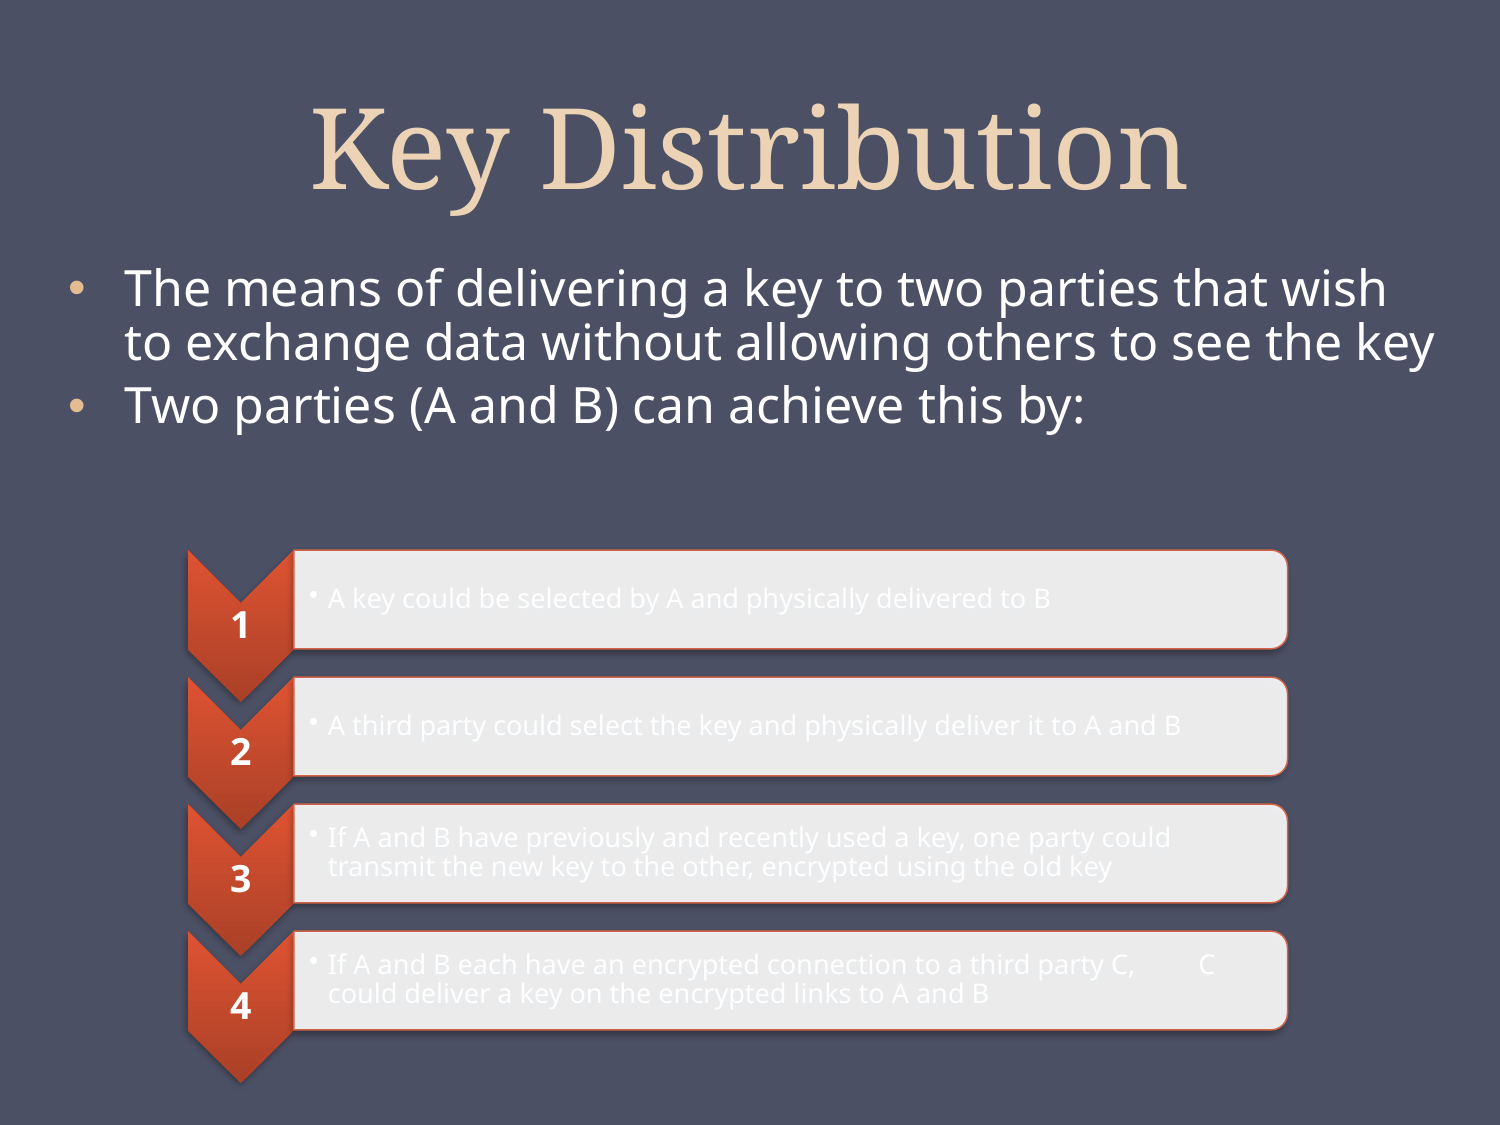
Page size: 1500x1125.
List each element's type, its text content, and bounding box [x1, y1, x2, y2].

title Key Distribution [75, 0, 1425, 220]
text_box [187, 549, 1288, 1084]
list The means of delivering a key to two parties that wish to exchange data without allowing others to see the key Two parties (A and B) can achieve this by: [53, 255, 1466, 518]
